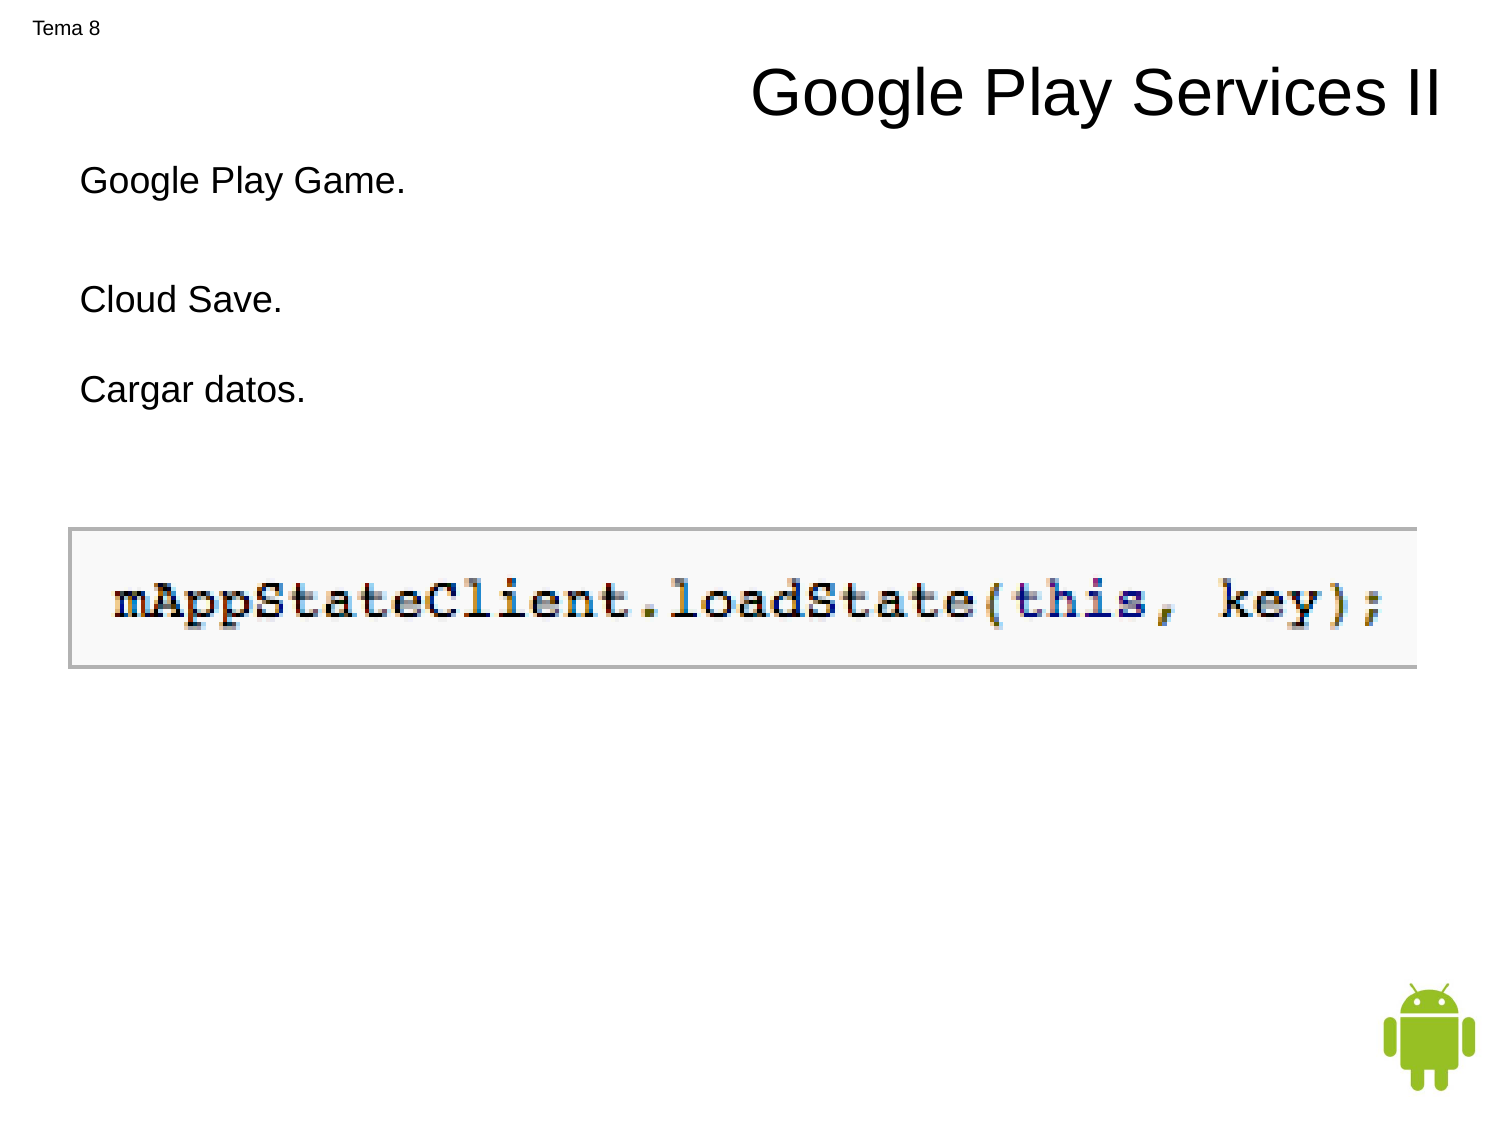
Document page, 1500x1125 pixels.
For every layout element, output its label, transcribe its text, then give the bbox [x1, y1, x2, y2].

text_box Google Play Game. [64, 148, 774, 209]
text_box Cloud Save. Cargar datos. [64, 267, 1459, 417]
picture [1375, 975, 1483, 1097]
picture [64, 526, 1417, 674]
title Google Play Services II [631, 66, 1459, 111]
text_box Tema 8 [17, 7, 195, 48]
